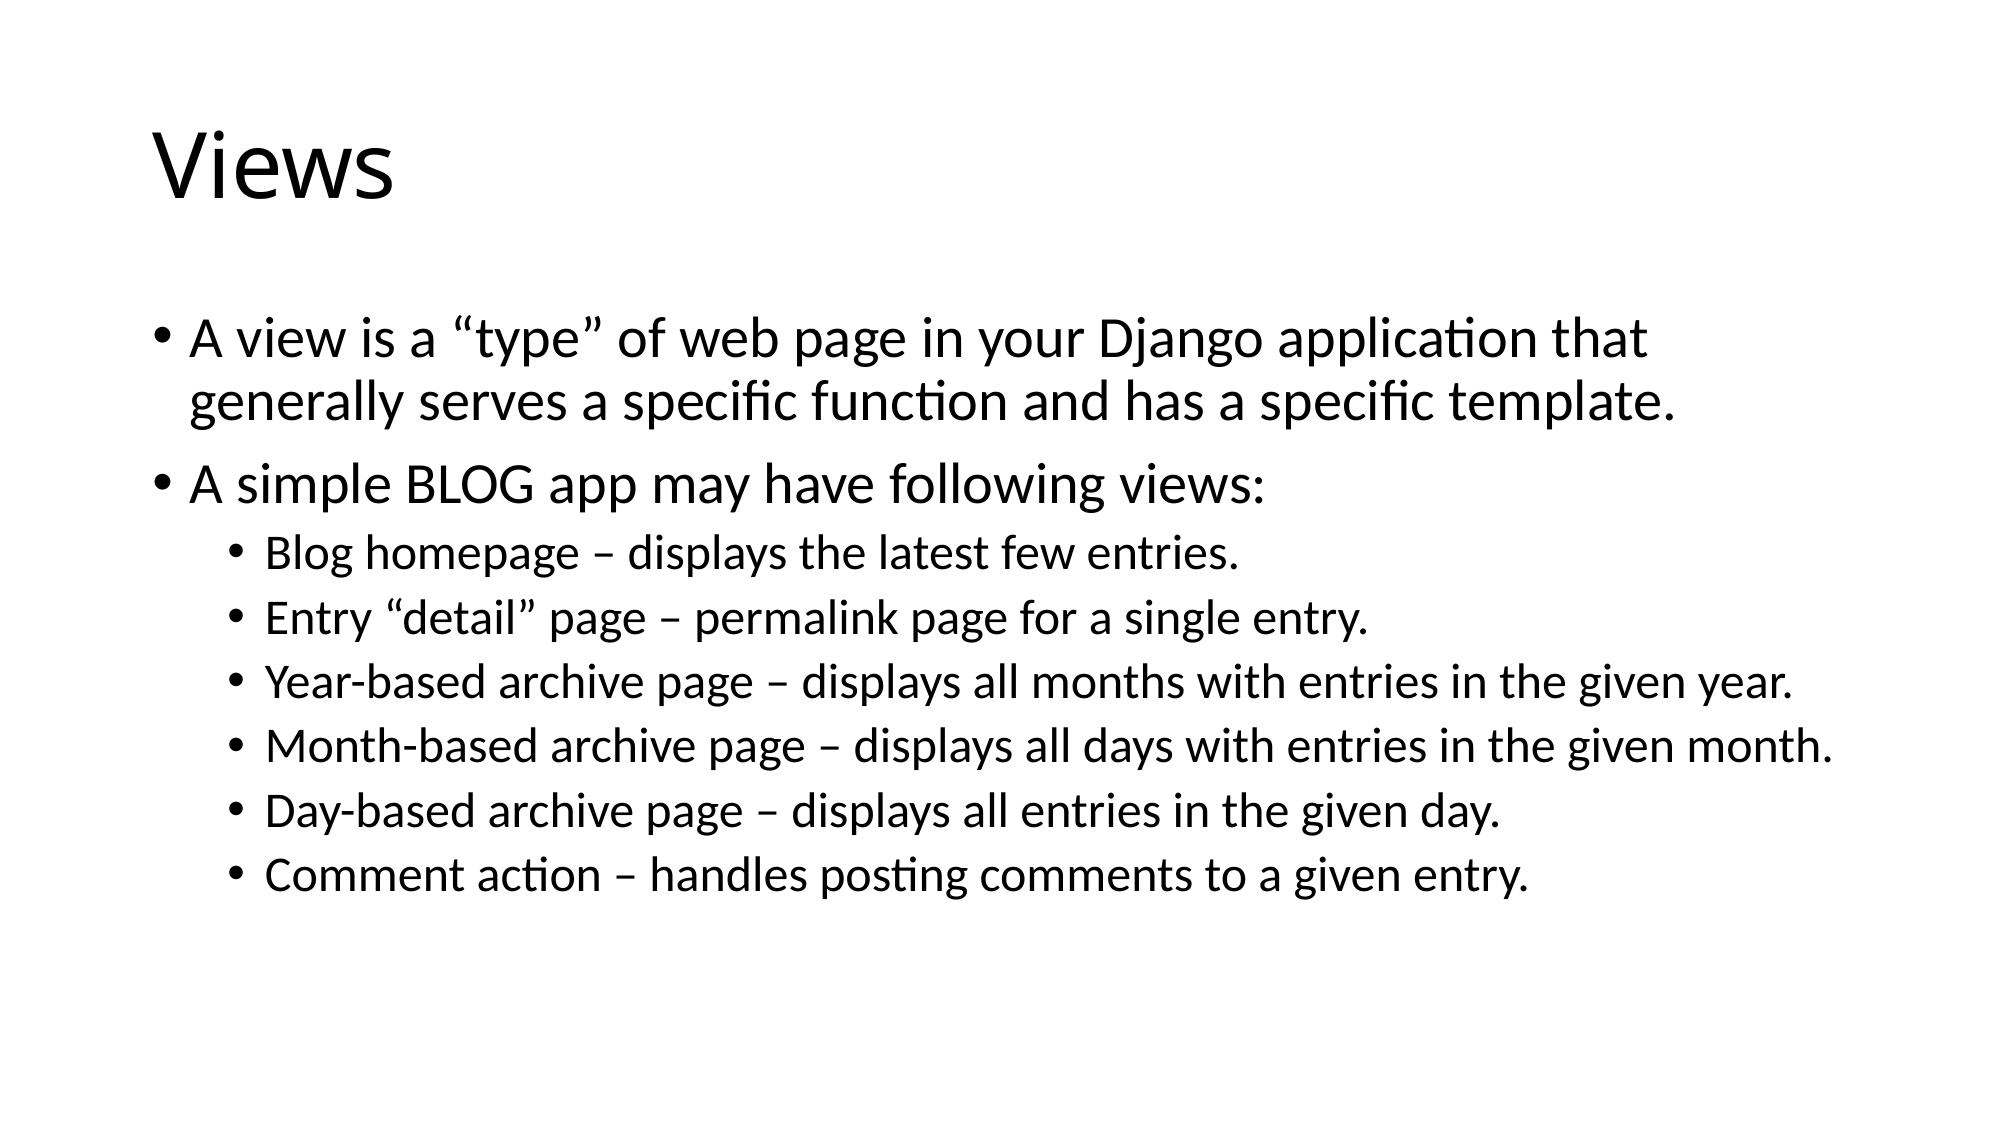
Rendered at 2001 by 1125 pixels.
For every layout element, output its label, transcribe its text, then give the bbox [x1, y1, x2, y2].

title Views [137, 59, 1863, 278]
list A view is a “type” of web page in your Django application that generally serves a specific function and has a specific template. A simple BLOG app may have following views: Blog homepage – displays the latest few entries. Entry “detail” page – permalink page for a single entry. Year-based archive page – displays all months with entries in the given year. Month-based archive page – displays all days with entries in the given month. Day-based archive page – displays all entries in the given day. Comment action – handles posting comments to a given entry. [137, 299, 1863, 1014]
